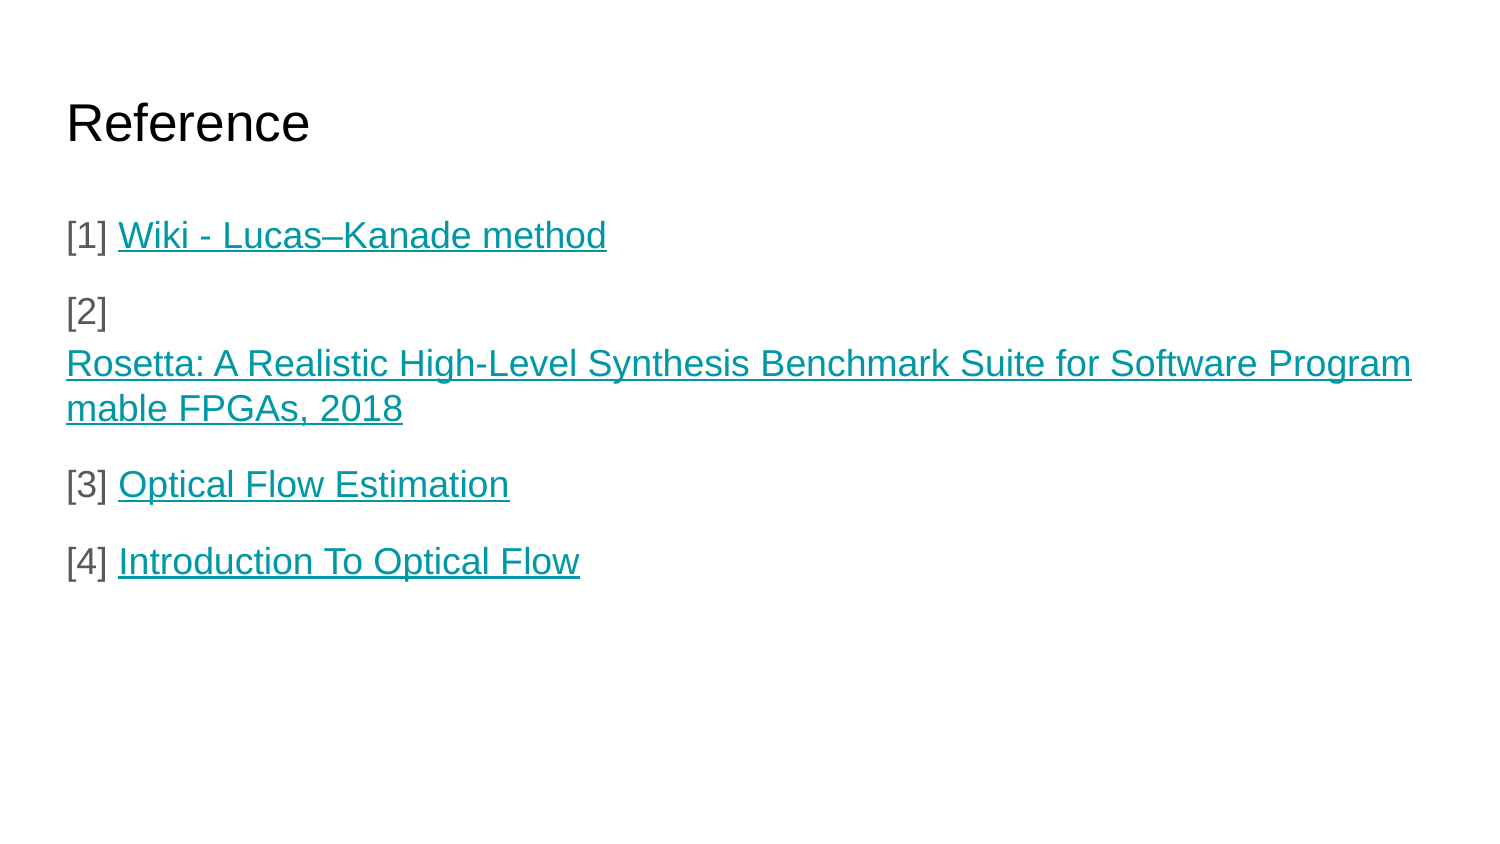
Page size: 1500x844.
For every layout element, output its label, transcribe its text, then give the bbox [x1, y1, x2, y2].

list [1] Wiki - Lucas–Kanade method [2] Rosetta: A Realistic High-Level Synthesis Benchmark Suite for Software Programmable FPGAs, 2018 [3] Optical Flow Estimation [4] Introduction To Optical Flow [51, 189, 1449, 750]
title Reference [51, 72, 1449, 167]
